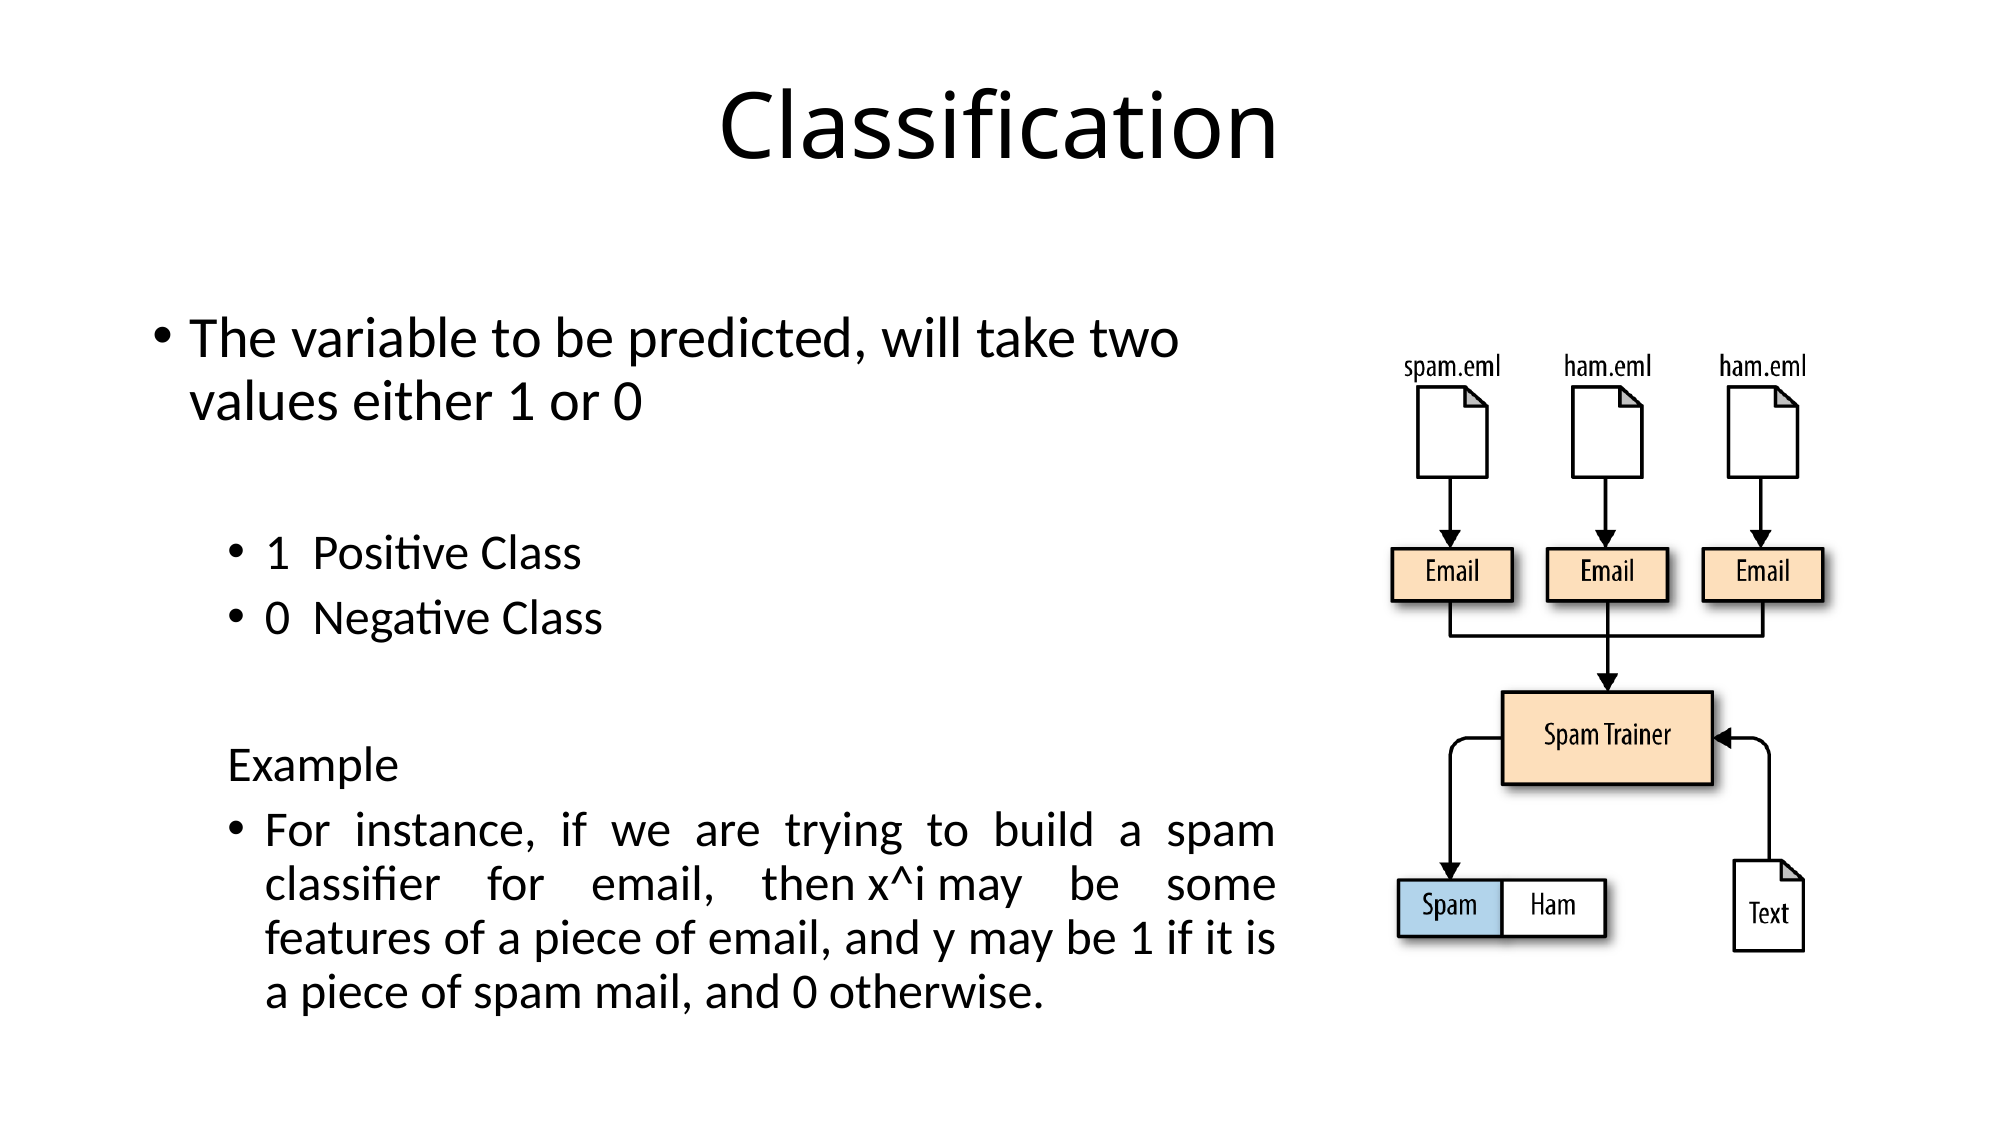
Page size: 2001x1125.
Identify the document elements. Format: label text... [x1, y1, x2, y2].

title Classification [137, 59, 1863, 198]
list The variable to be predicted, will take two values either 1 or 0 1 Positive Class 0 Negative Class Example For instance, if we are trying to build a spam classifier for email, then x^i may be some features of a piece of email, and y may be 1 if it is a piece of spam mail, and 0 otherwise. [137, 299, 1293, 1076]
picture [1380, 349, 1845, 959]
